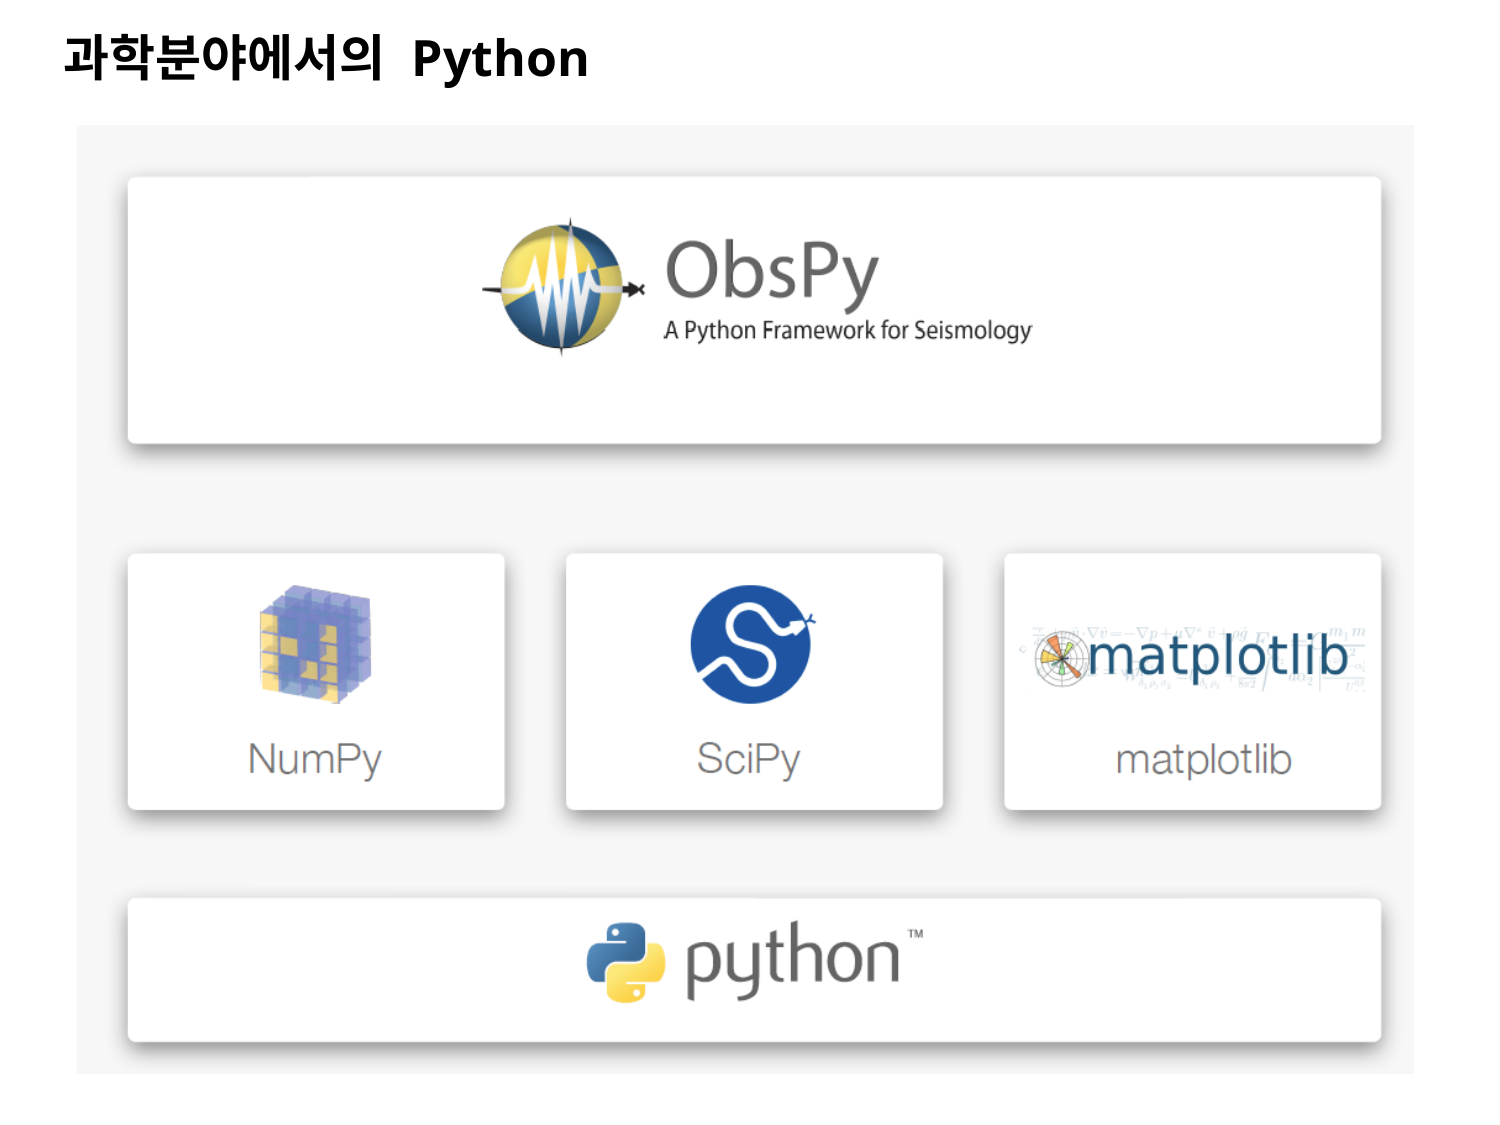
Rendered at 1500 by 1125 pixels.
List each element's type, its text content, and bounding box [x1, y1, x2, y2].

picture [76, 125, 1415, 1074]
text_box 과학분야에서의 Python [49, 18, 606, 94]
